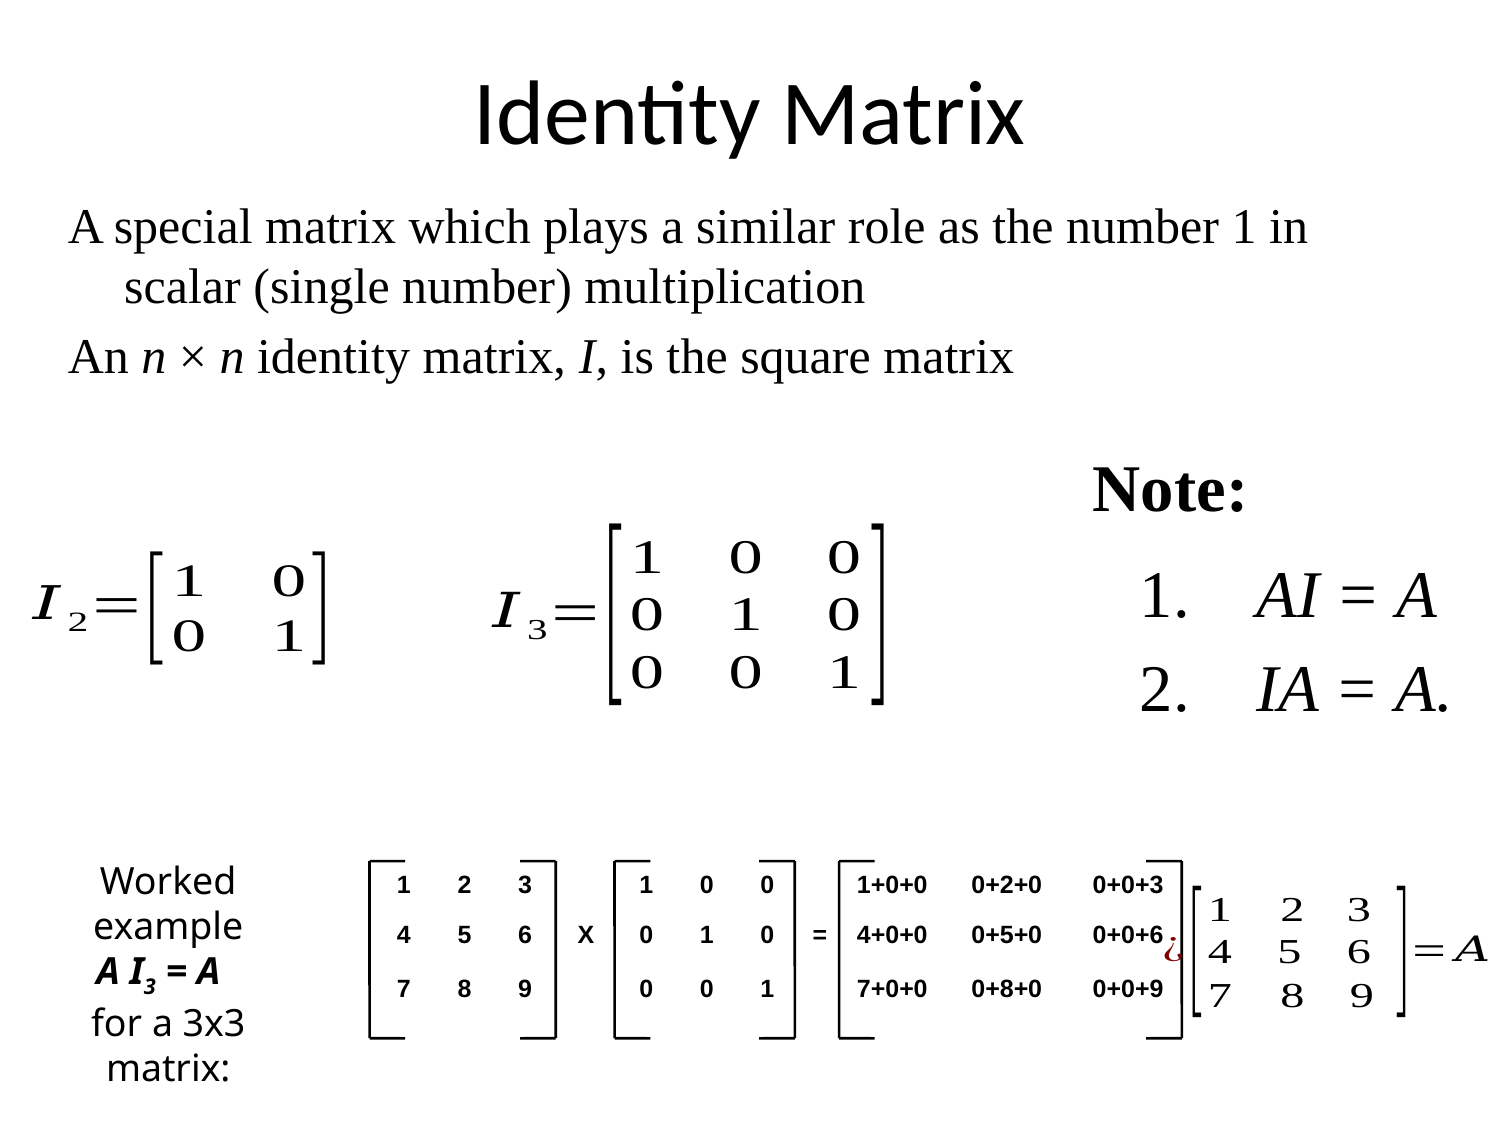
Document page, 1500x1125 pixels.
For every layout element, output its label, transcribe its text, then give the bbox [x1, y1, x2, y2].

text_box Note: [1077, 437, 1500, 556]
text_box A special matrix which plays a similar role as the number 1 in scalar (single number) multiplication An n × n identity matrix, I, is the square matrix [53, 186, 1404, 463]
text_box Identity Matrix [74, 45, 1425, 233]
text_box AI = A IA = A. [1124, 543, 1500, 663]
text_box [12, 849, 1182, 1048]
